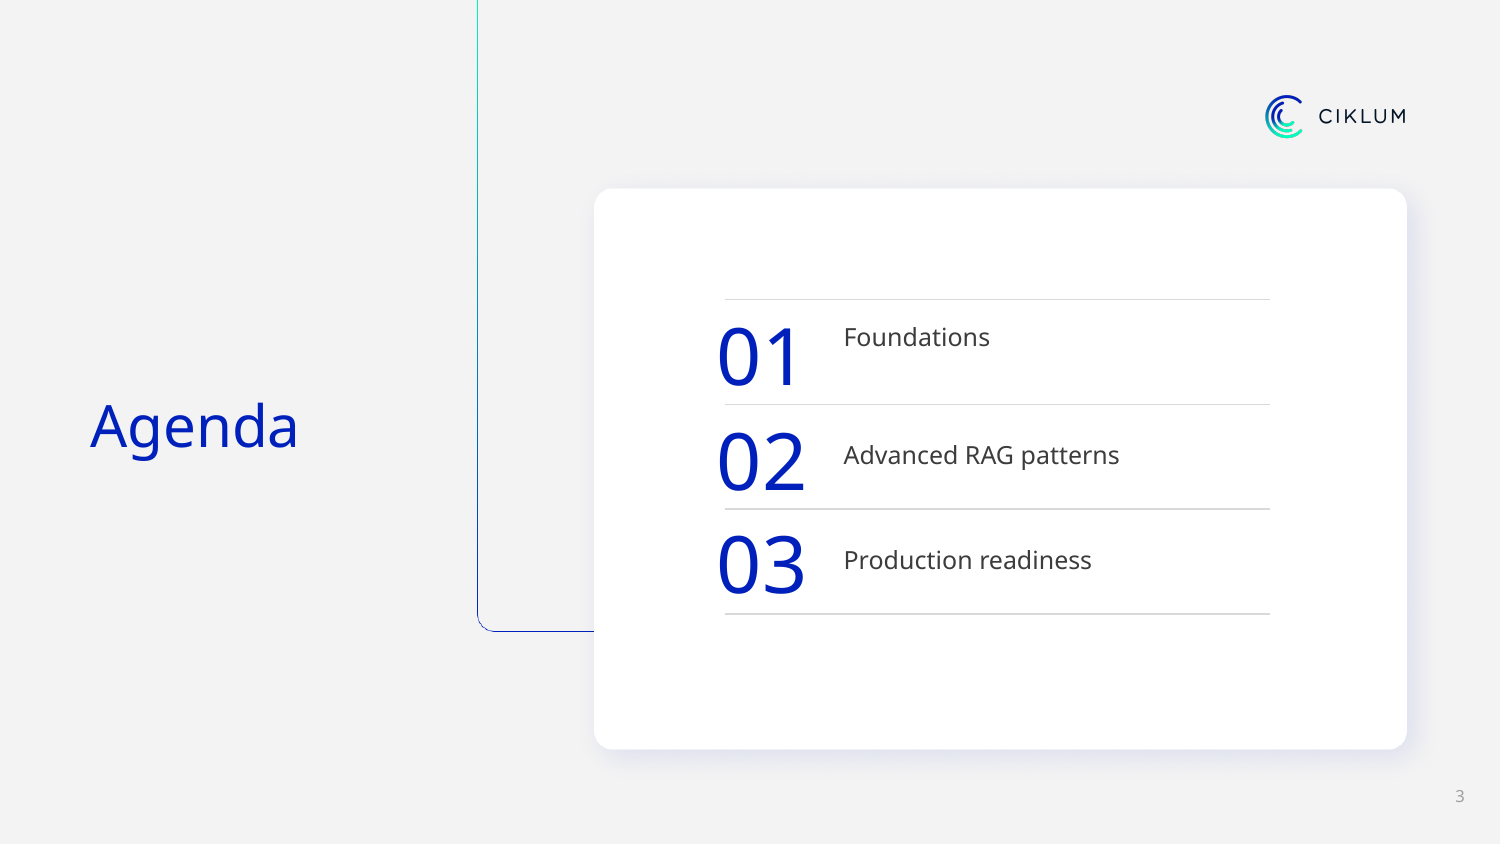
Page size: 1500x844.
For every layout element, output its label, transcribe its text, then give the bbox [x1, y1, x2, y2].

text_box 01 [701, 291, 890, 396]
picture [0, 0, 1499, 843]
text_box Advanced RAG patterns [828, 424, 1210, 485]
text_box Production readiness [828, 529, 1270, 590]
title Agenda [75, 374, 455, 470]
text_box 03 [701, 499, 890, 625]
text_box 02 [701, 396, 890, 499]
text_box Foundations [828, 306, 1337, 367]
